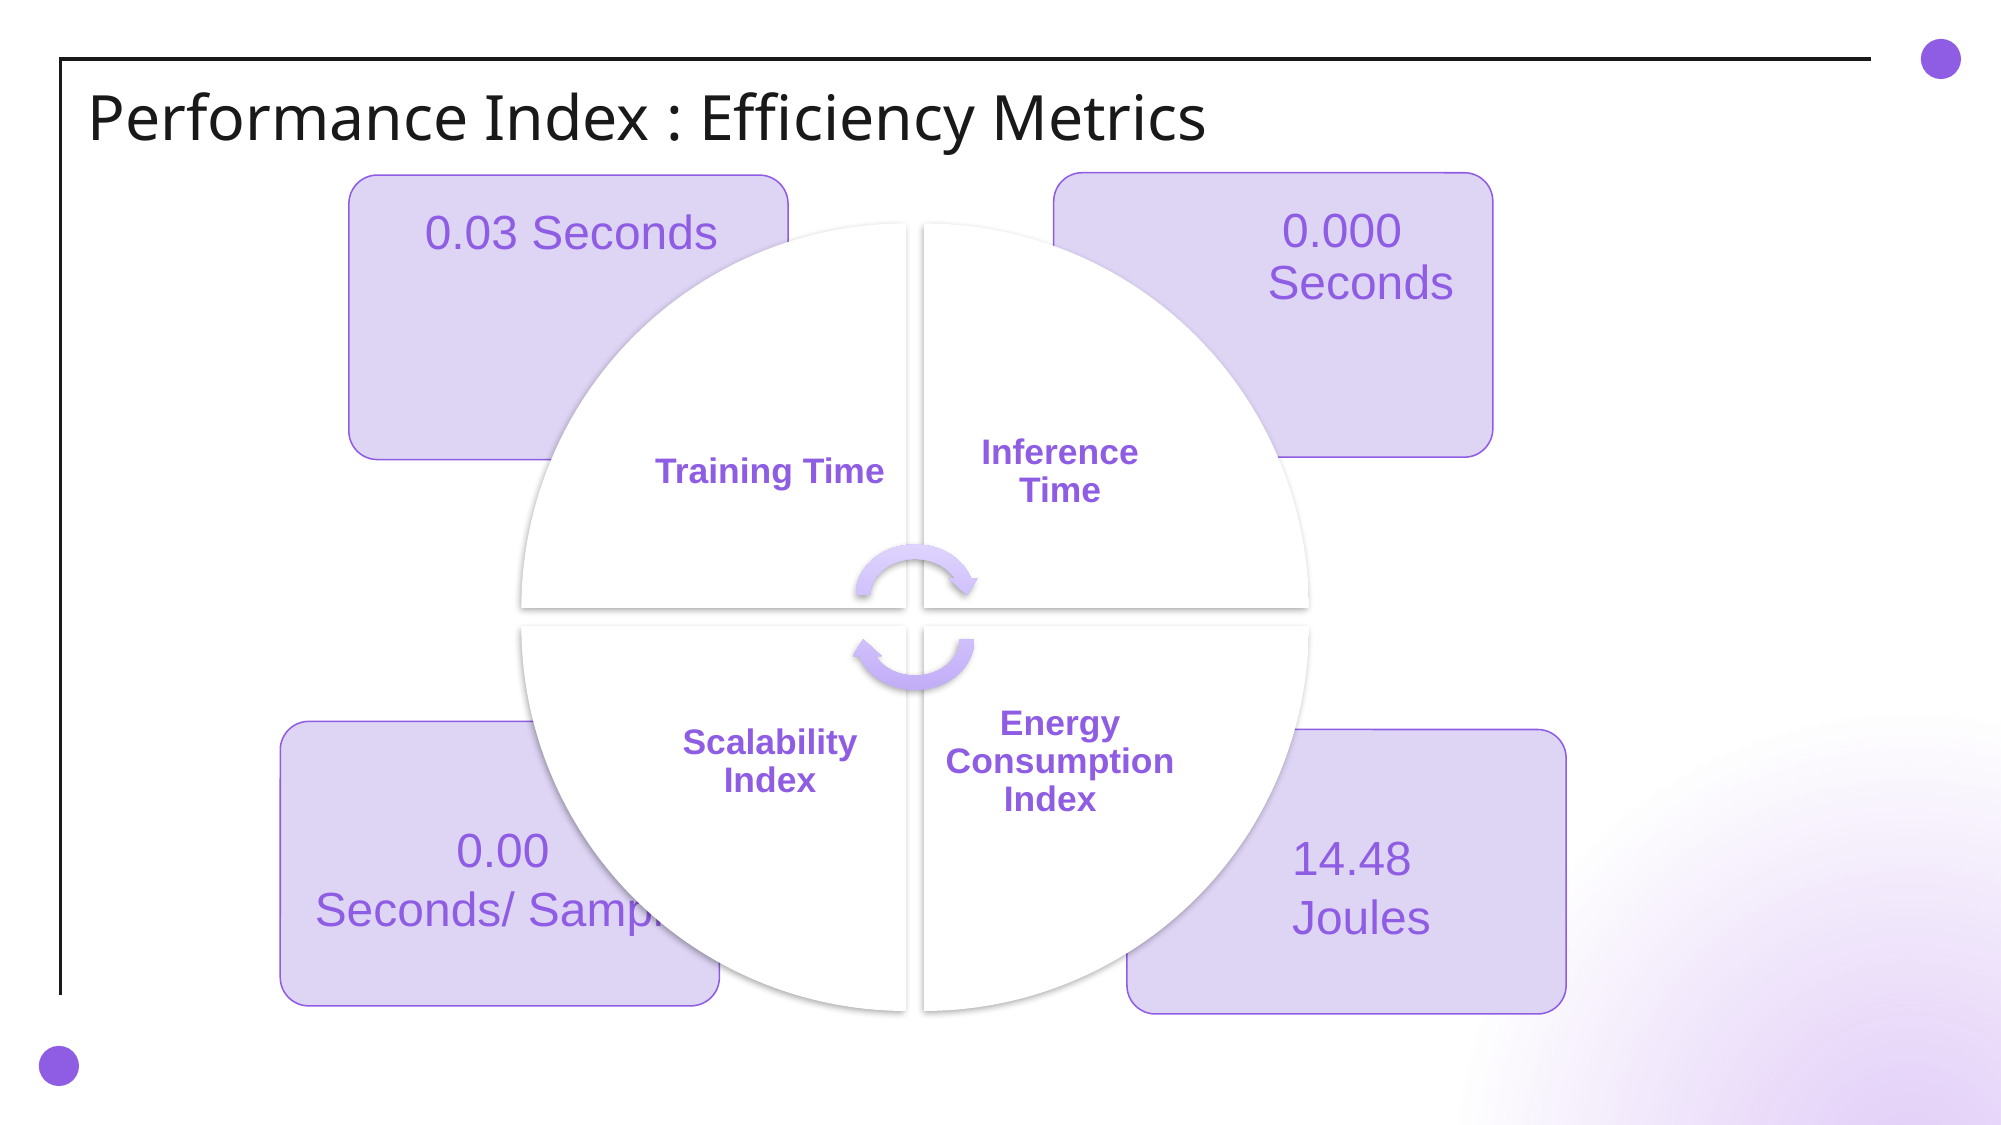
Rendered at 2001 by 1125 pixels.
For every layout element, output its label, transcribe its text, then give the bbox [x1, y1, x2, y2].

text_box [248, 172, 1582, 1062]
title Performance Index : Efficiency Metrics [72, 63, 1758, 127]
